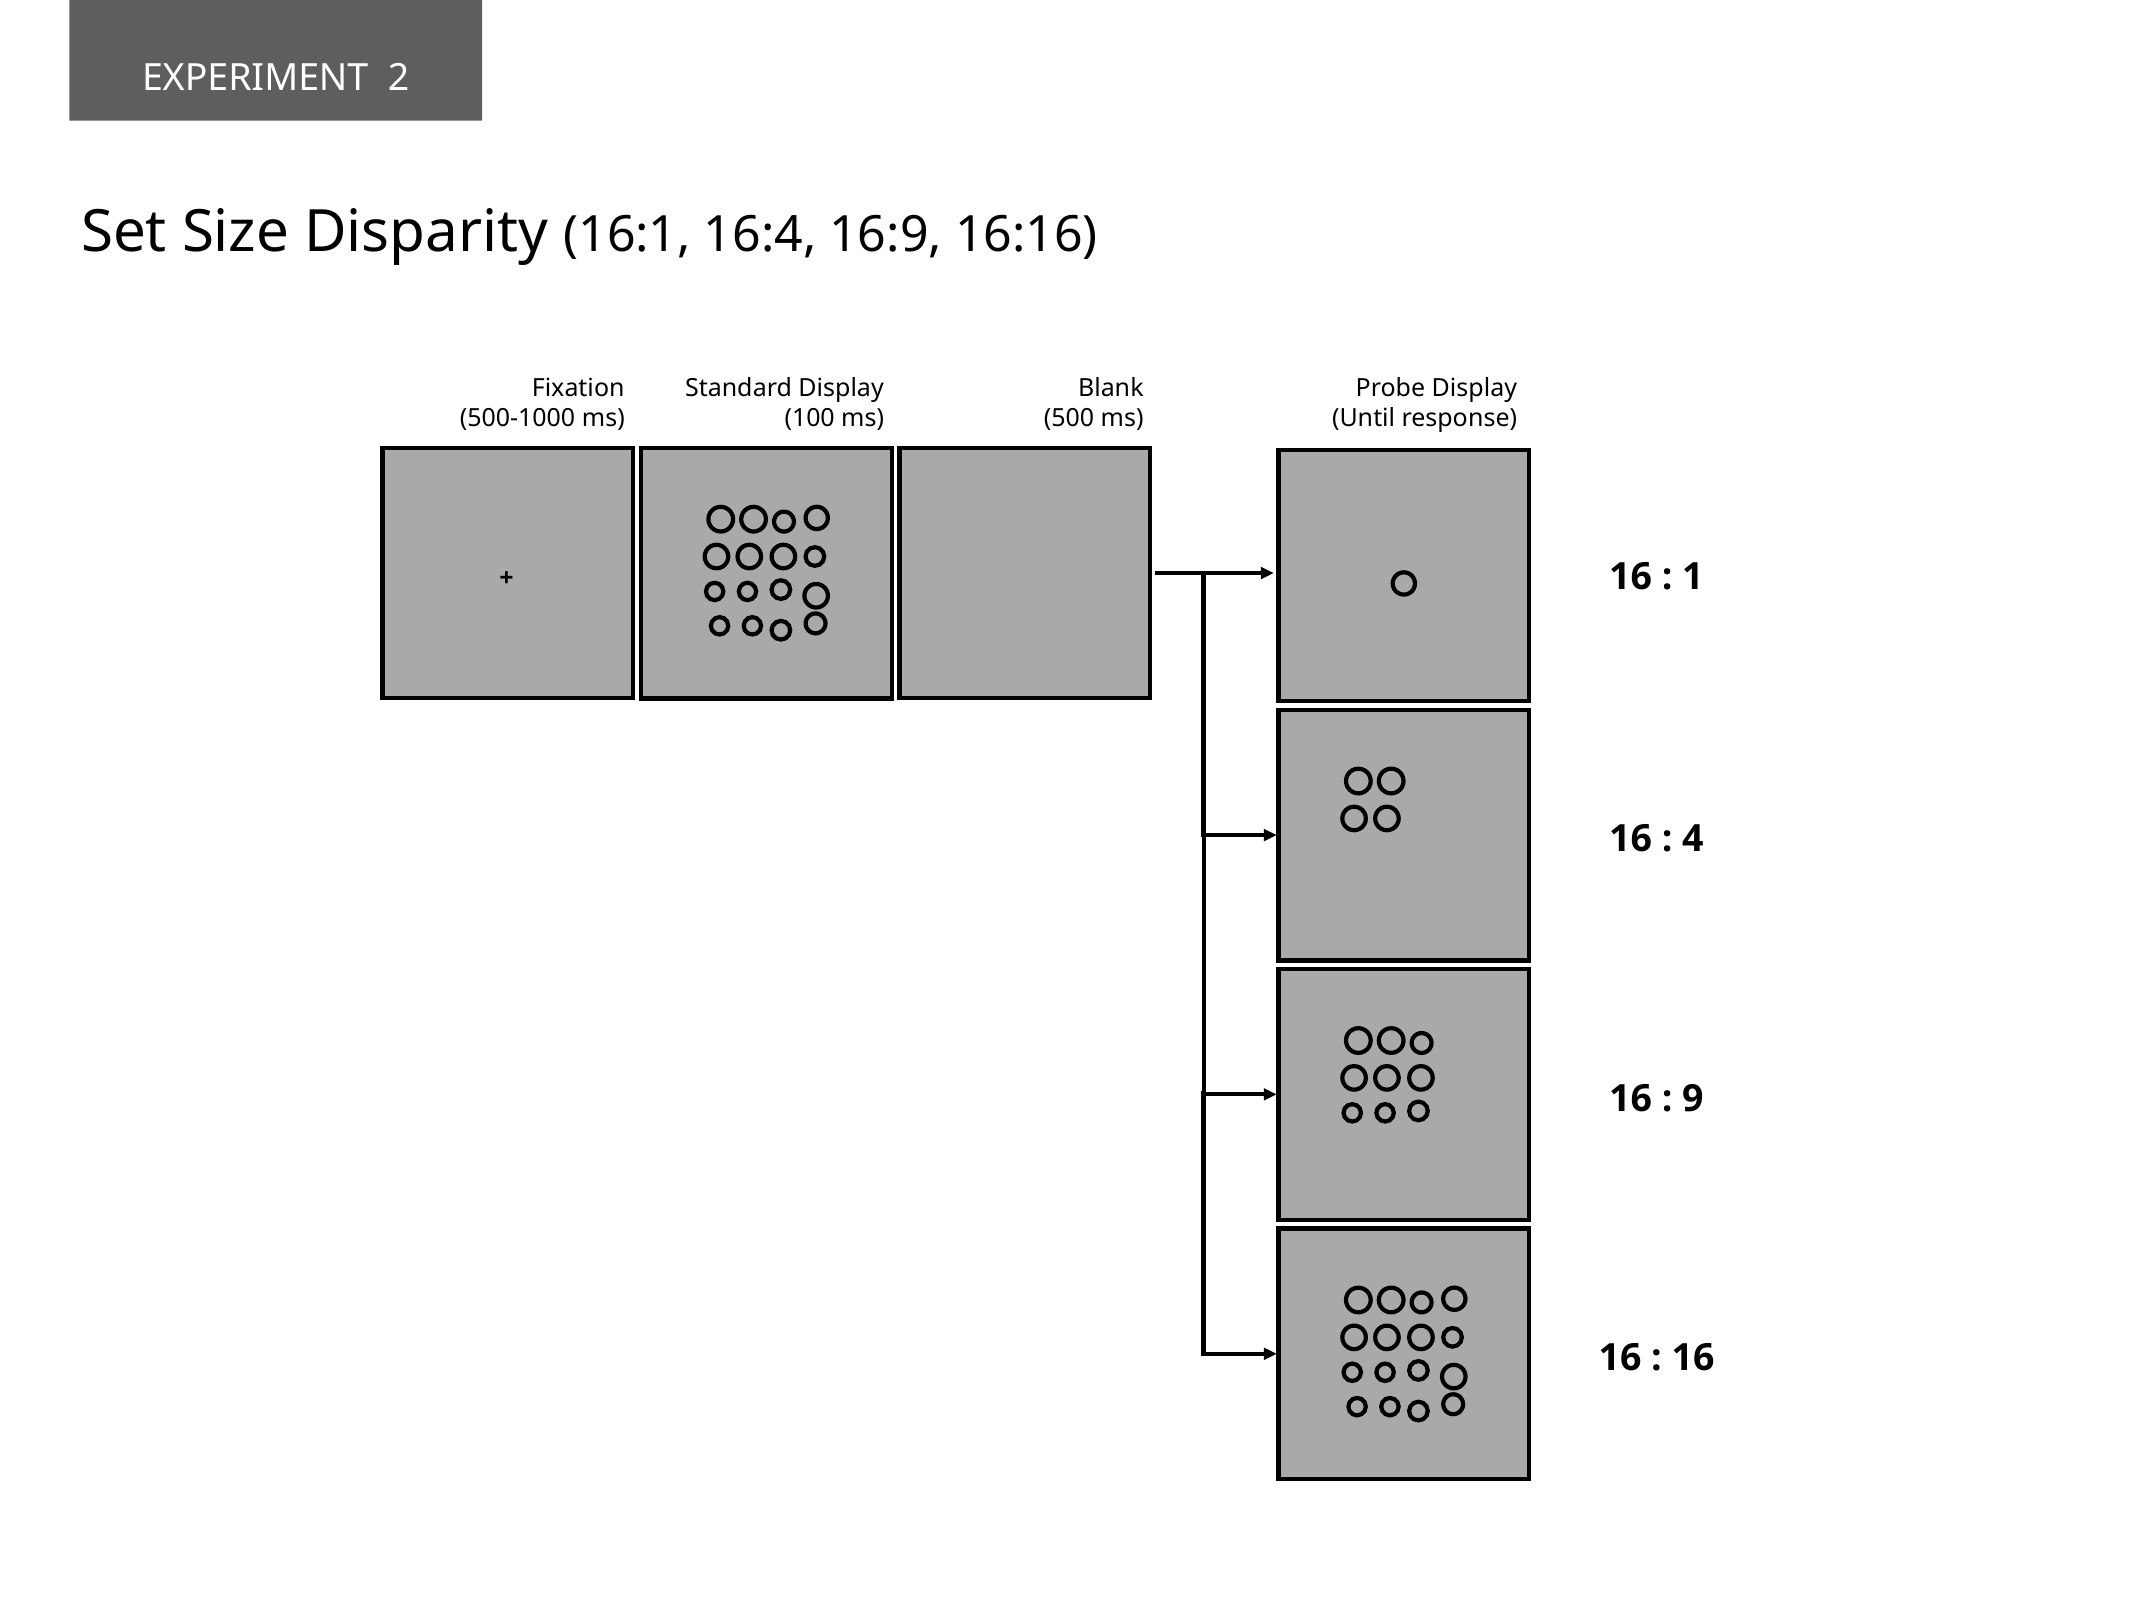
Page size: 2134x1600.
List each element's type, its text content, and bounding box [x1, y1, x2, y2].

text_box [69, 0, 483, 121]
text_box Set Size Disparity (16:1, 16:4, 16:9, 16:16) [69, 120, 2134, 323]
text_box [382, 364, 1797, 1480]
